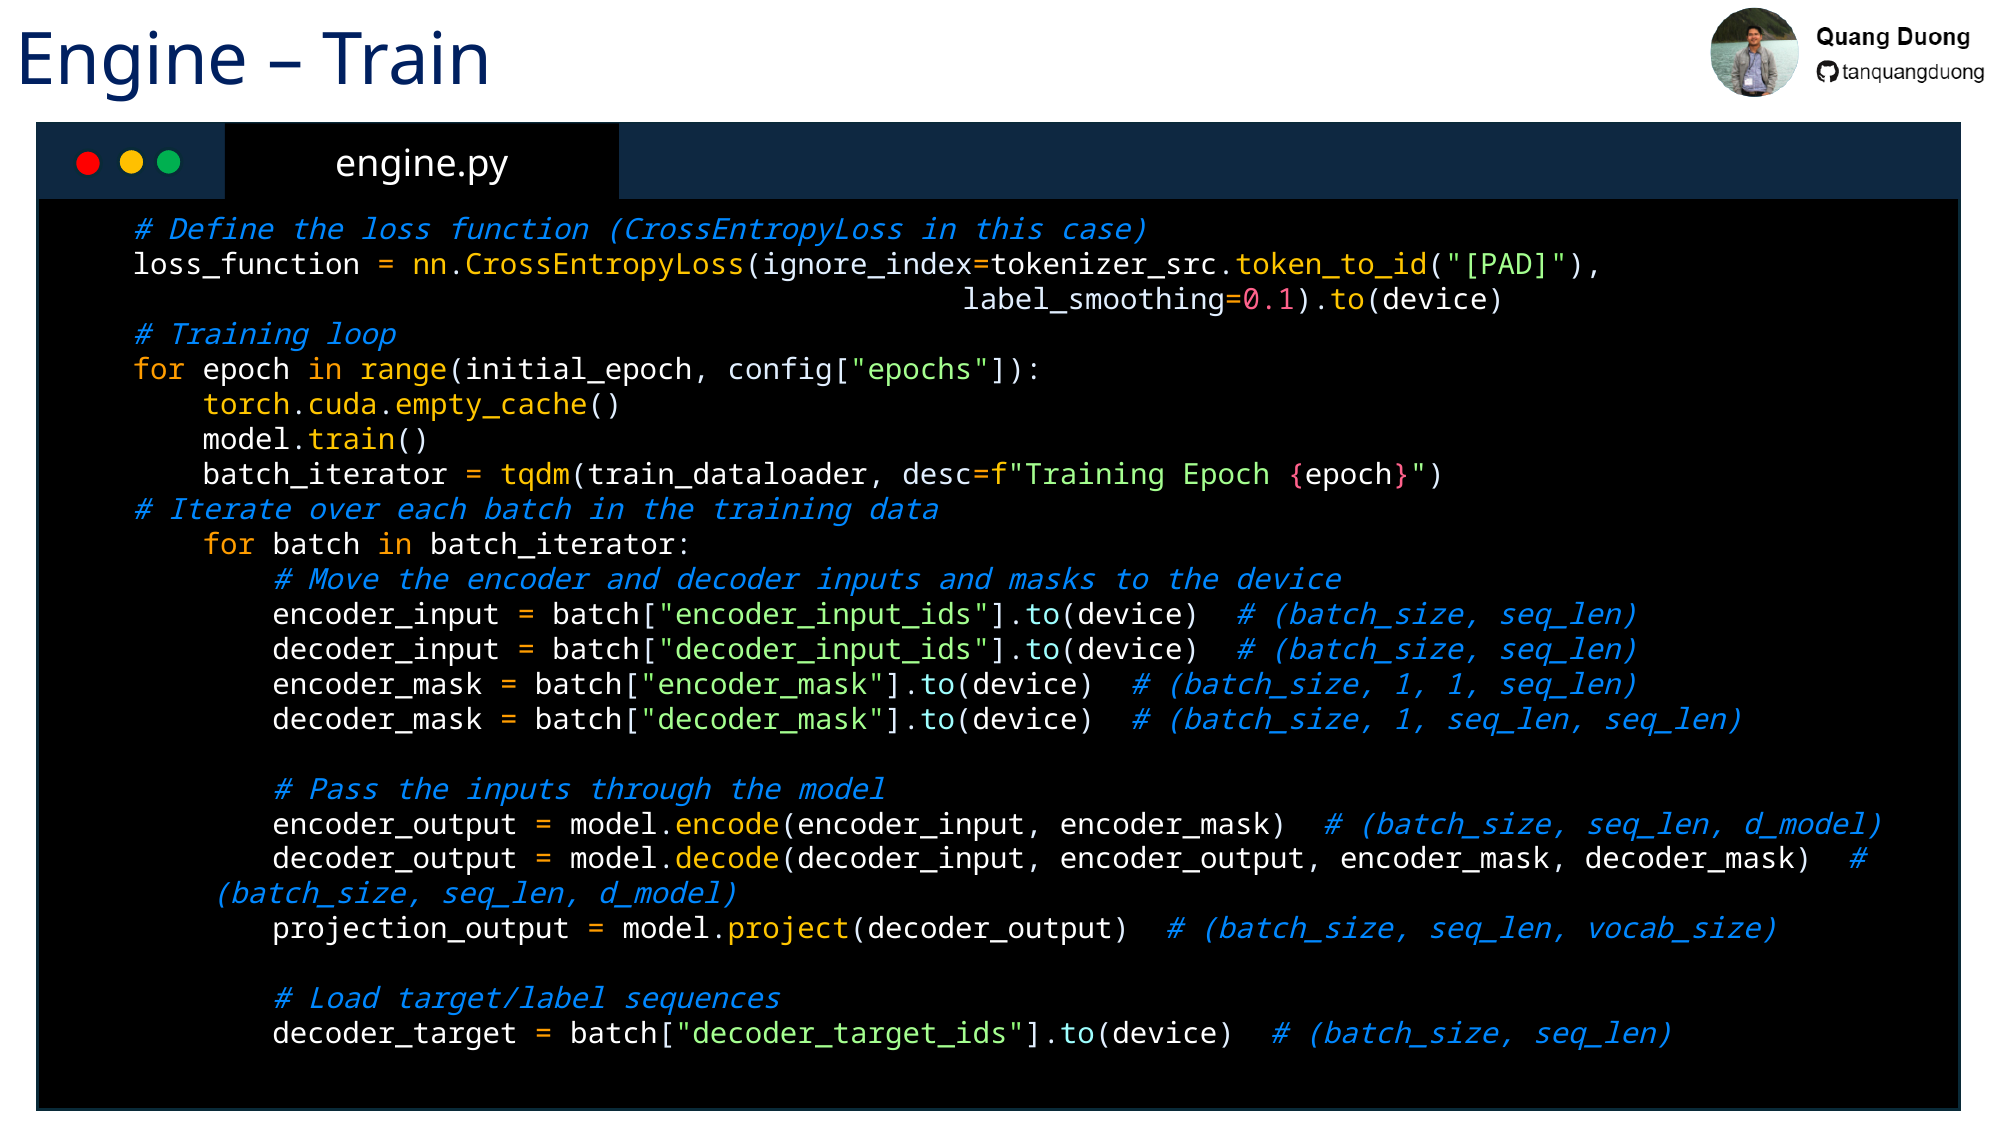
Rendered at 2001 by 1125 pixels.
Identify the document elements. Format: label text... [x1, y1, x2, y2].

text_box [36, 122, 1962, 1111]
picture [1704, 6, 1986, 101]
text_box Engine – Train [0, 13, 1163, 108]
